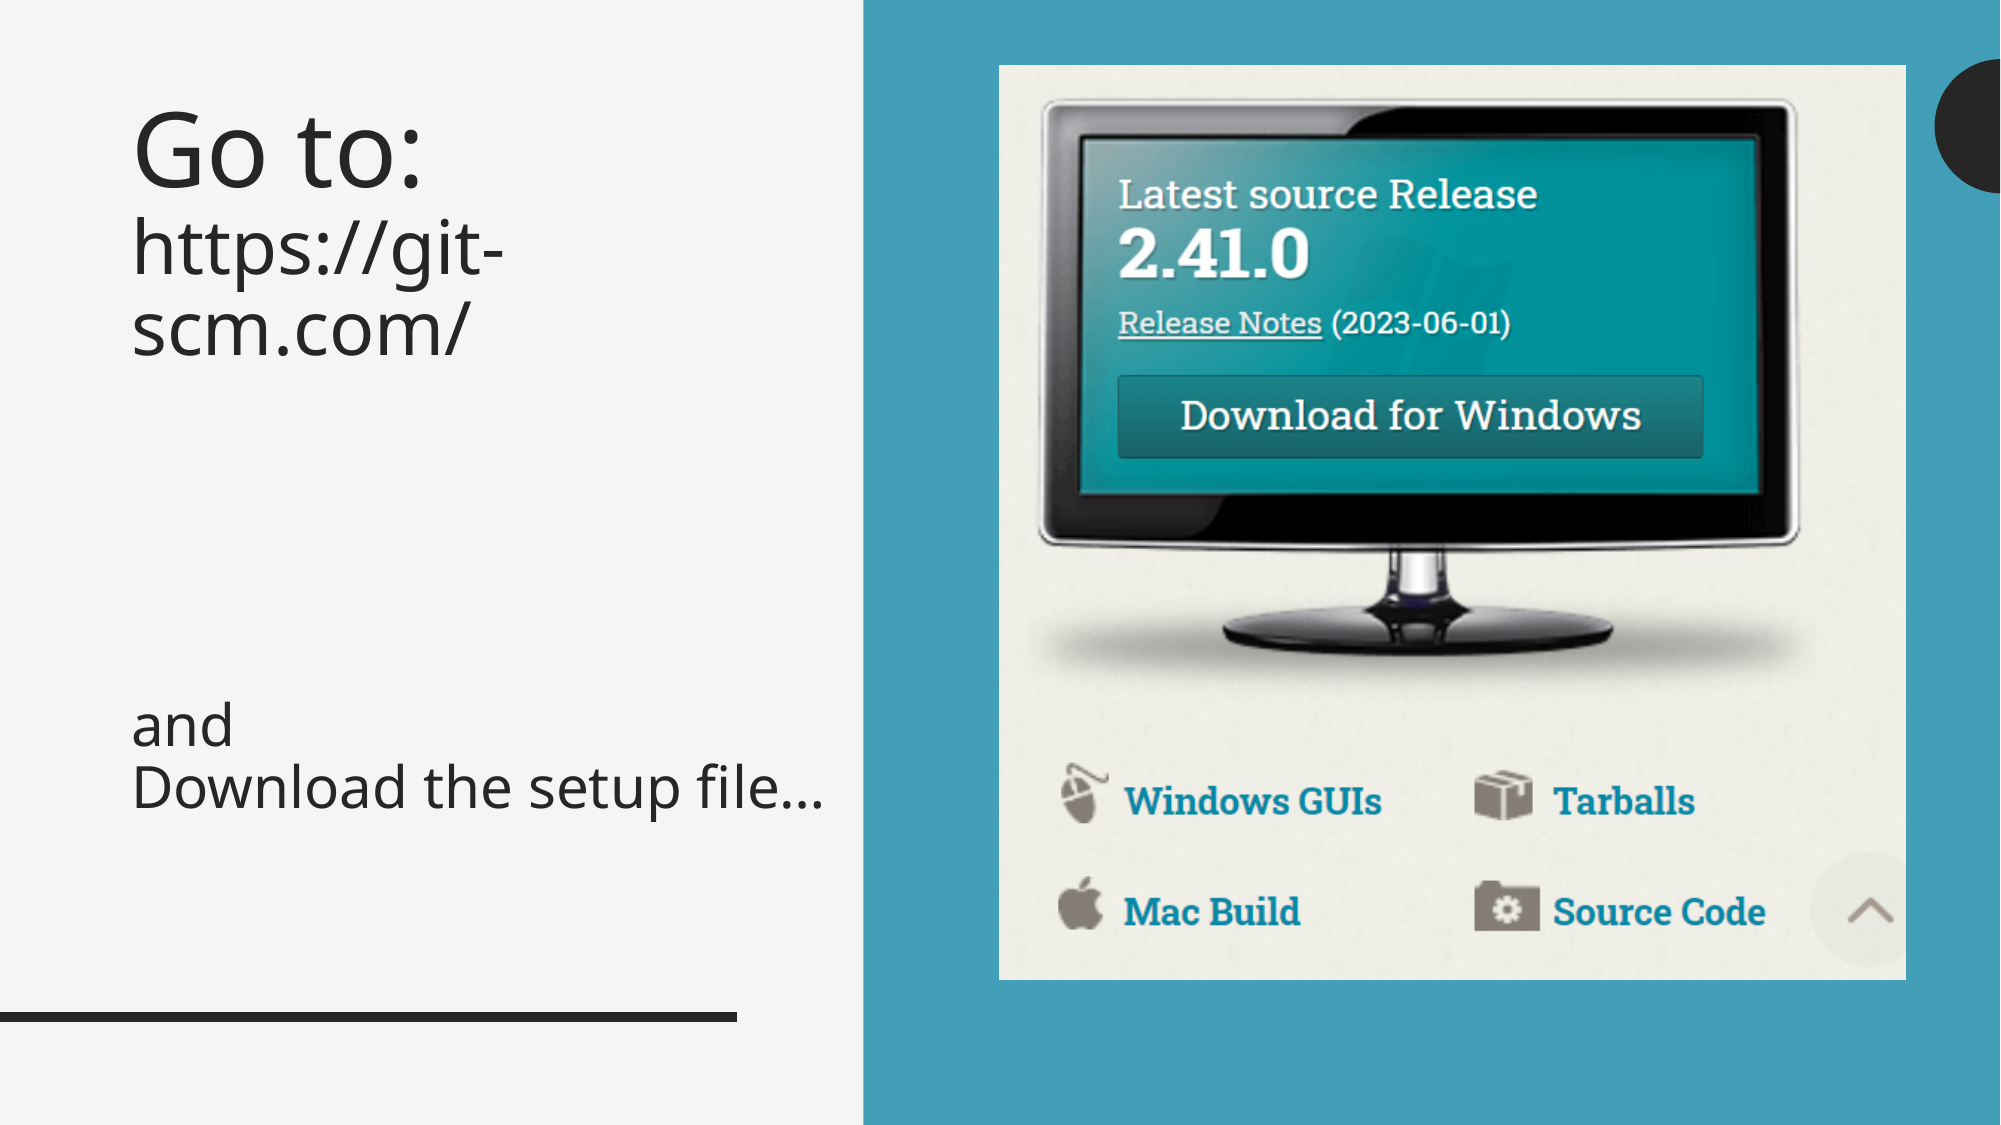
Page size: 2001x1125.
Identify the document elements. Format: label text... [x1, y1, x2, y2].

title Go to: https://git-scm.com/ and Download the setup file… [116, 90, 862, 903]
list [999, 65, 1906, 980]
